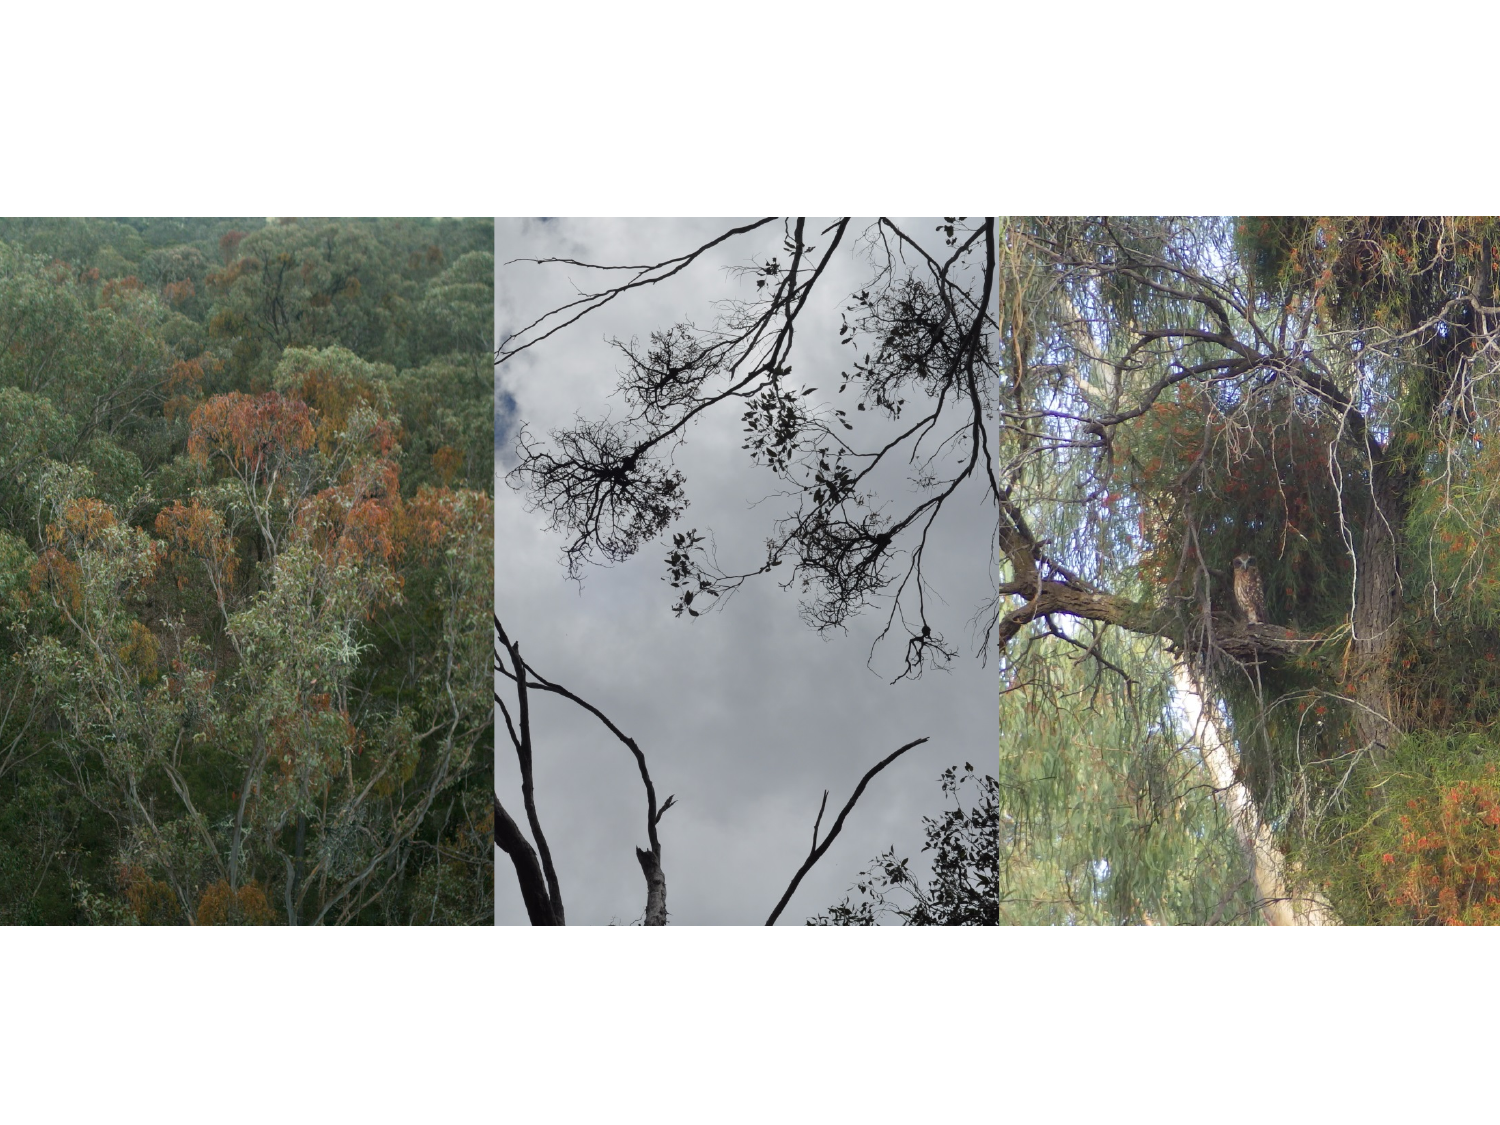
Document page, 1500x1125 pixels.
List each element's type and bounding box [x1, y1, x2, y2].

text_box [0, 216, 1500, 926]
